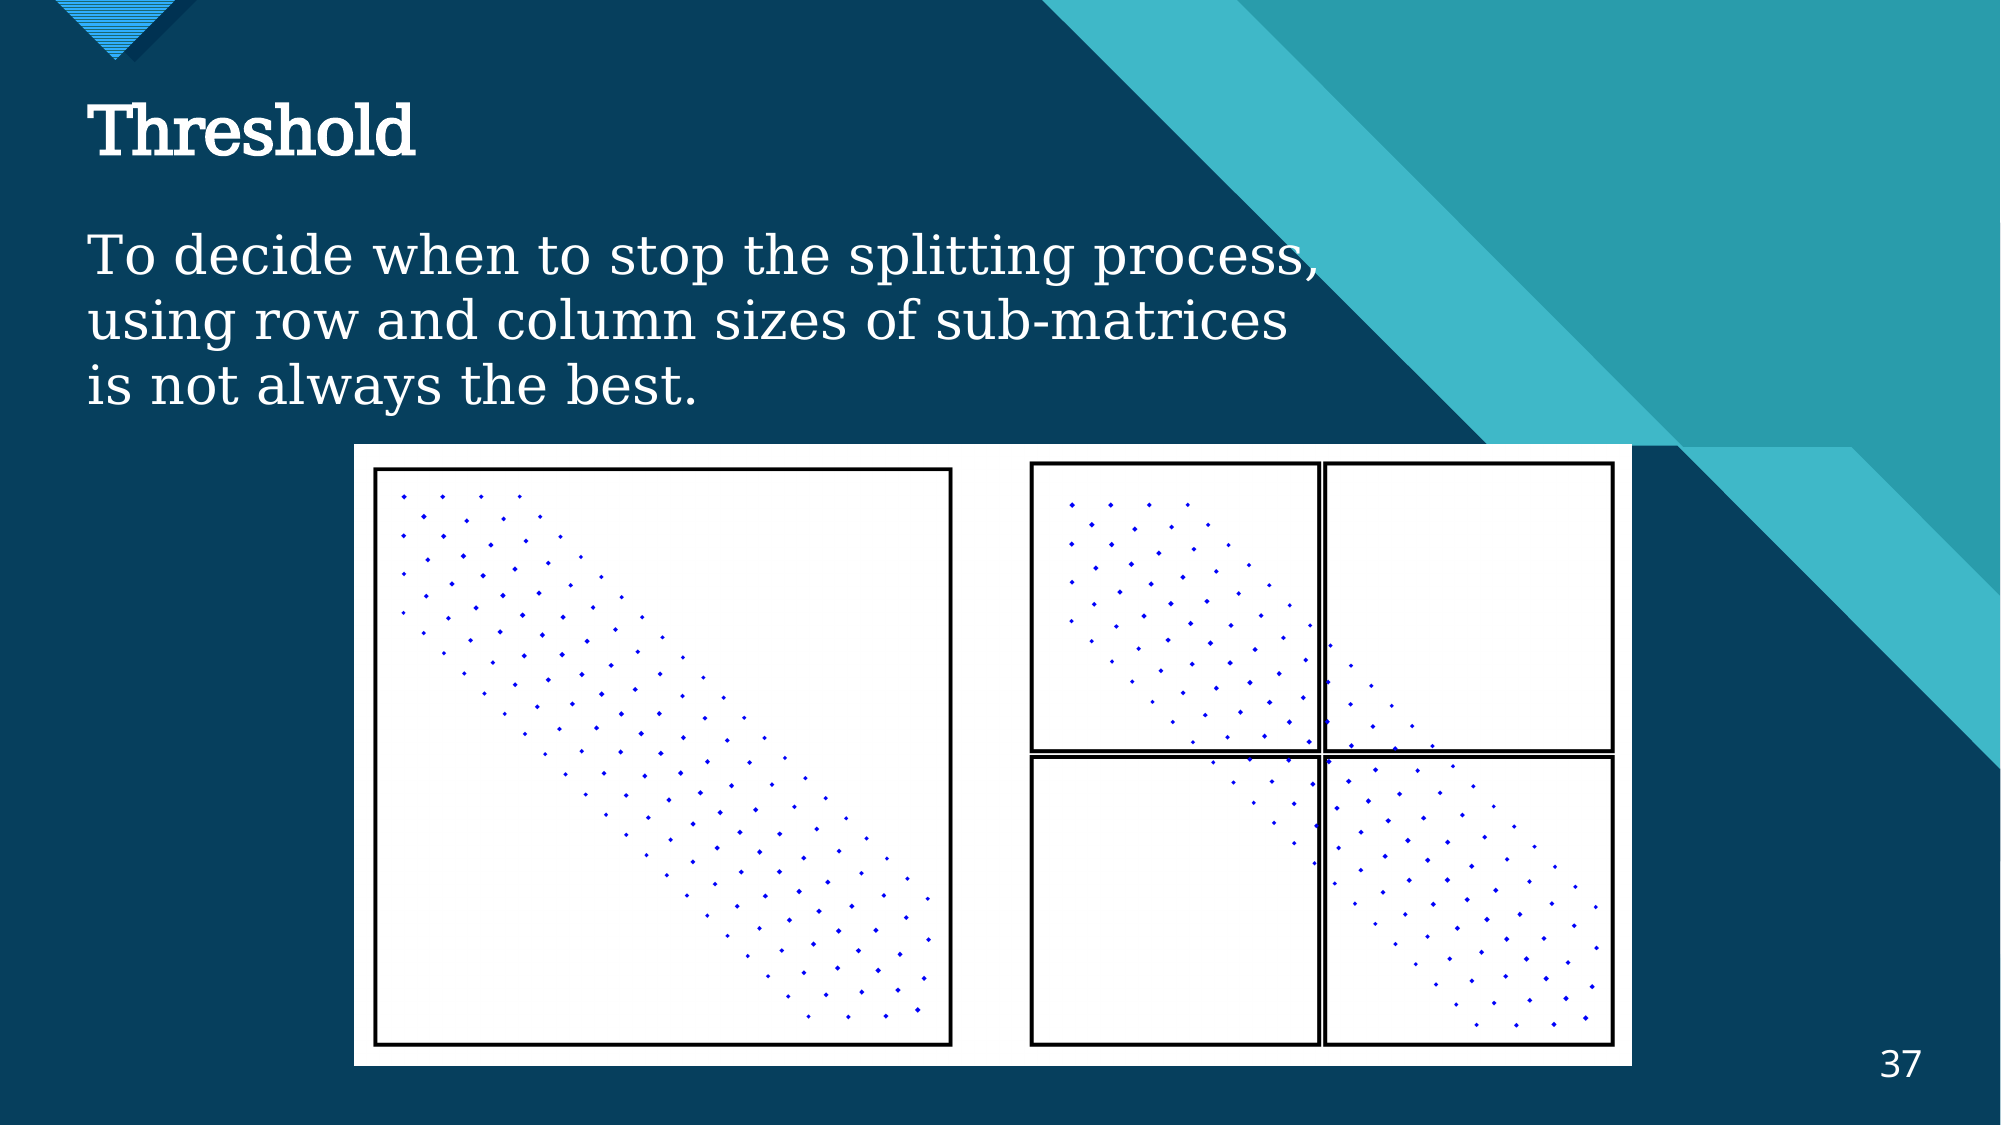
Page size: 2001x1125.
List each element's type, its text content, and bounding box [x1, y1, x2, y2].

title Threshold [72, 89, 1913, 177]
slide_number 37 [1845, 1035, 1938, 1096]
picture [355, 444, 1632, 1065]
list To decide when to stop the splitting process, using row and column sizes of sub-matrices is not always the best. [72, 213, 1350, 1000]
